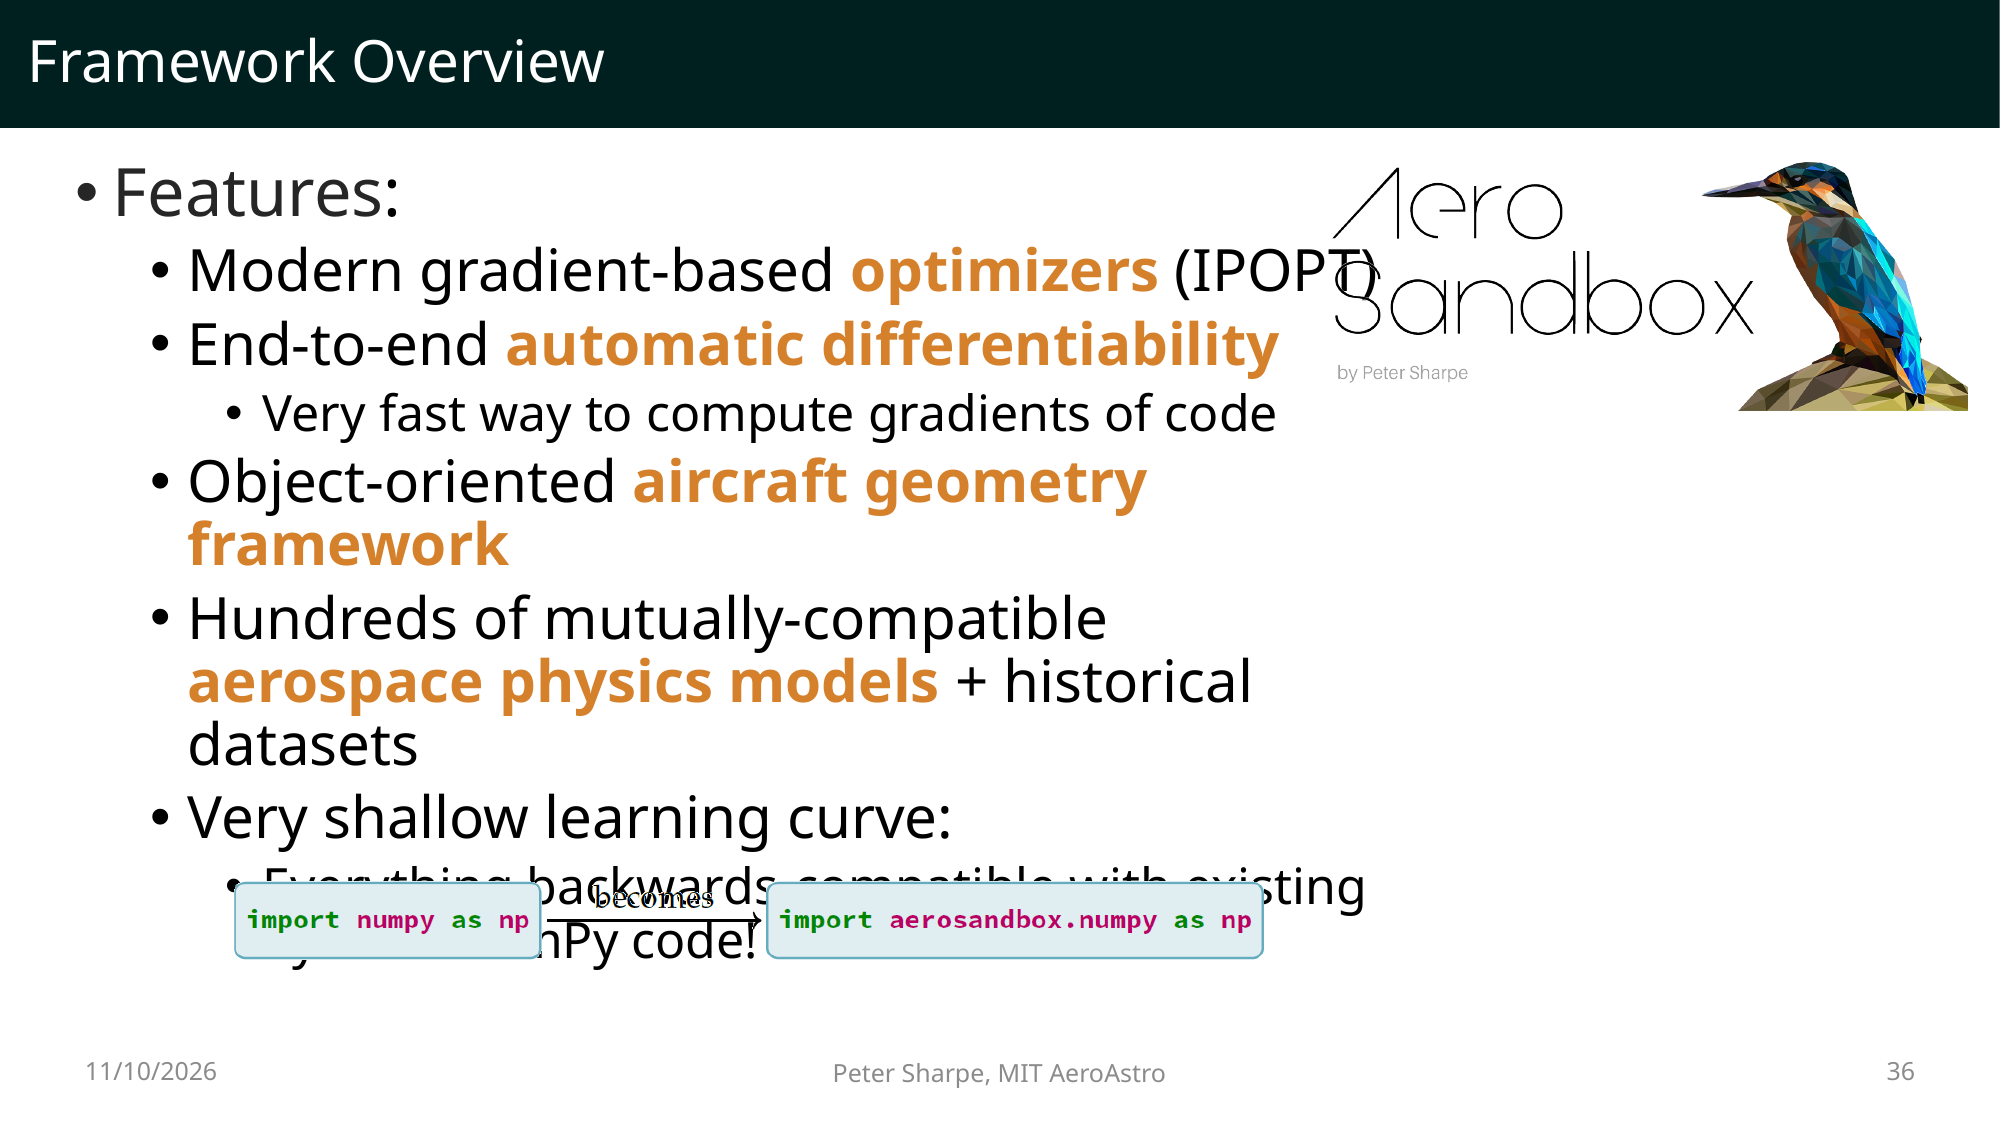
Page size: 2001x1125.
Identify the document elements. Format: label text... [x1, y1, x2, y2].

slide_number 36 [1733, 1042, 1931, 1103]
title Framework Overview [12, 23, 1873, 105]
list Features: Modern gradient-based optimizers (IPOPT) End-to-end automatic differentiability Very fast way to compute gradients of code Object-oriented aircraft geometry framework Hundreds of mutually-compatible aerospace physics models + historical datasets Very shallow learning curve: Everything backwards-compatible with existing Python/NumPy code! [60, 151, 1434, 1019]
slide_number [69, 1042, 267, 1103]
picture [223, 870, 1271, 969]
picture [1300, 132, 1968, 411]
footer Peter Sharpe, MIT AeroAstro [287, 1042, 1713, 1103]
